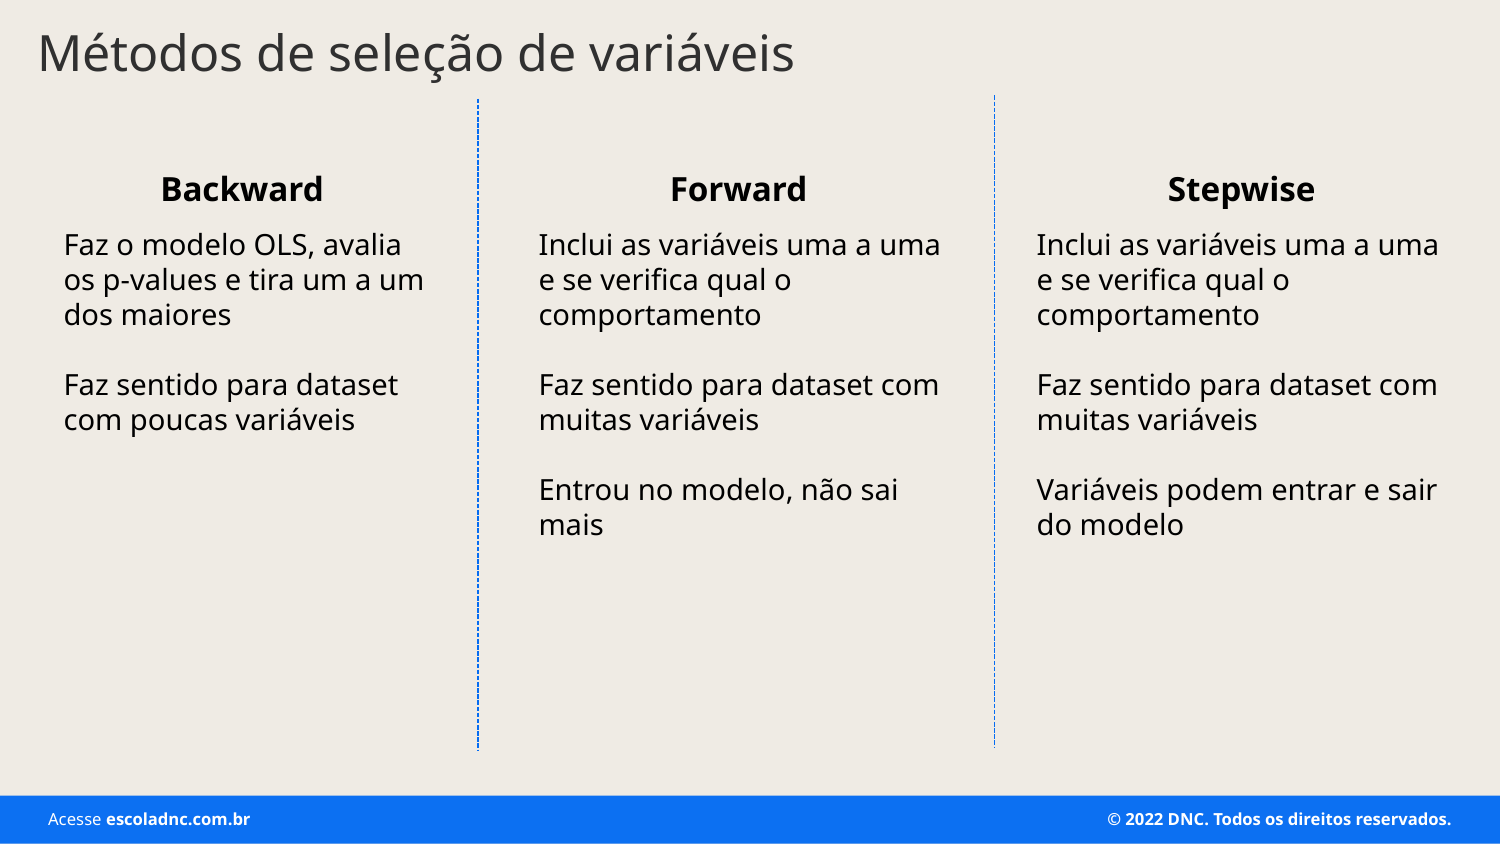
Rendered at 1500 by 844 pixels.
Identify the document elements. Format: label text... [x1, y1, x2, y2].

text_box Forward [654, 140, 836, 216]
title Métodos de seleção de variáveis [26, 11, 914, 99]
text_box Inclui as variáveis uma a uma e se verifica qual o comportamento Faz sentido para dataset com muitas variáveis Variáveis podem entrar e sair do modelo [1021, 218, 1475, 549]
text_box Stepwise [1153, 140, 1334, 216]
text_box Backward [145, 140, 355, 216]
text_box Faz o modelo OLS, avalia os p-values e tira um a um dos maiores Faz sentido para dataset com poucas variáveis [48, 218, 452, 514]
text_box Inclui as variáveis uma a uma e se verifica qual o comportamento Faz sentido para dataset com muitas variáveis Entrou no modelo, não sai mais [523, 218, 977, 549]
